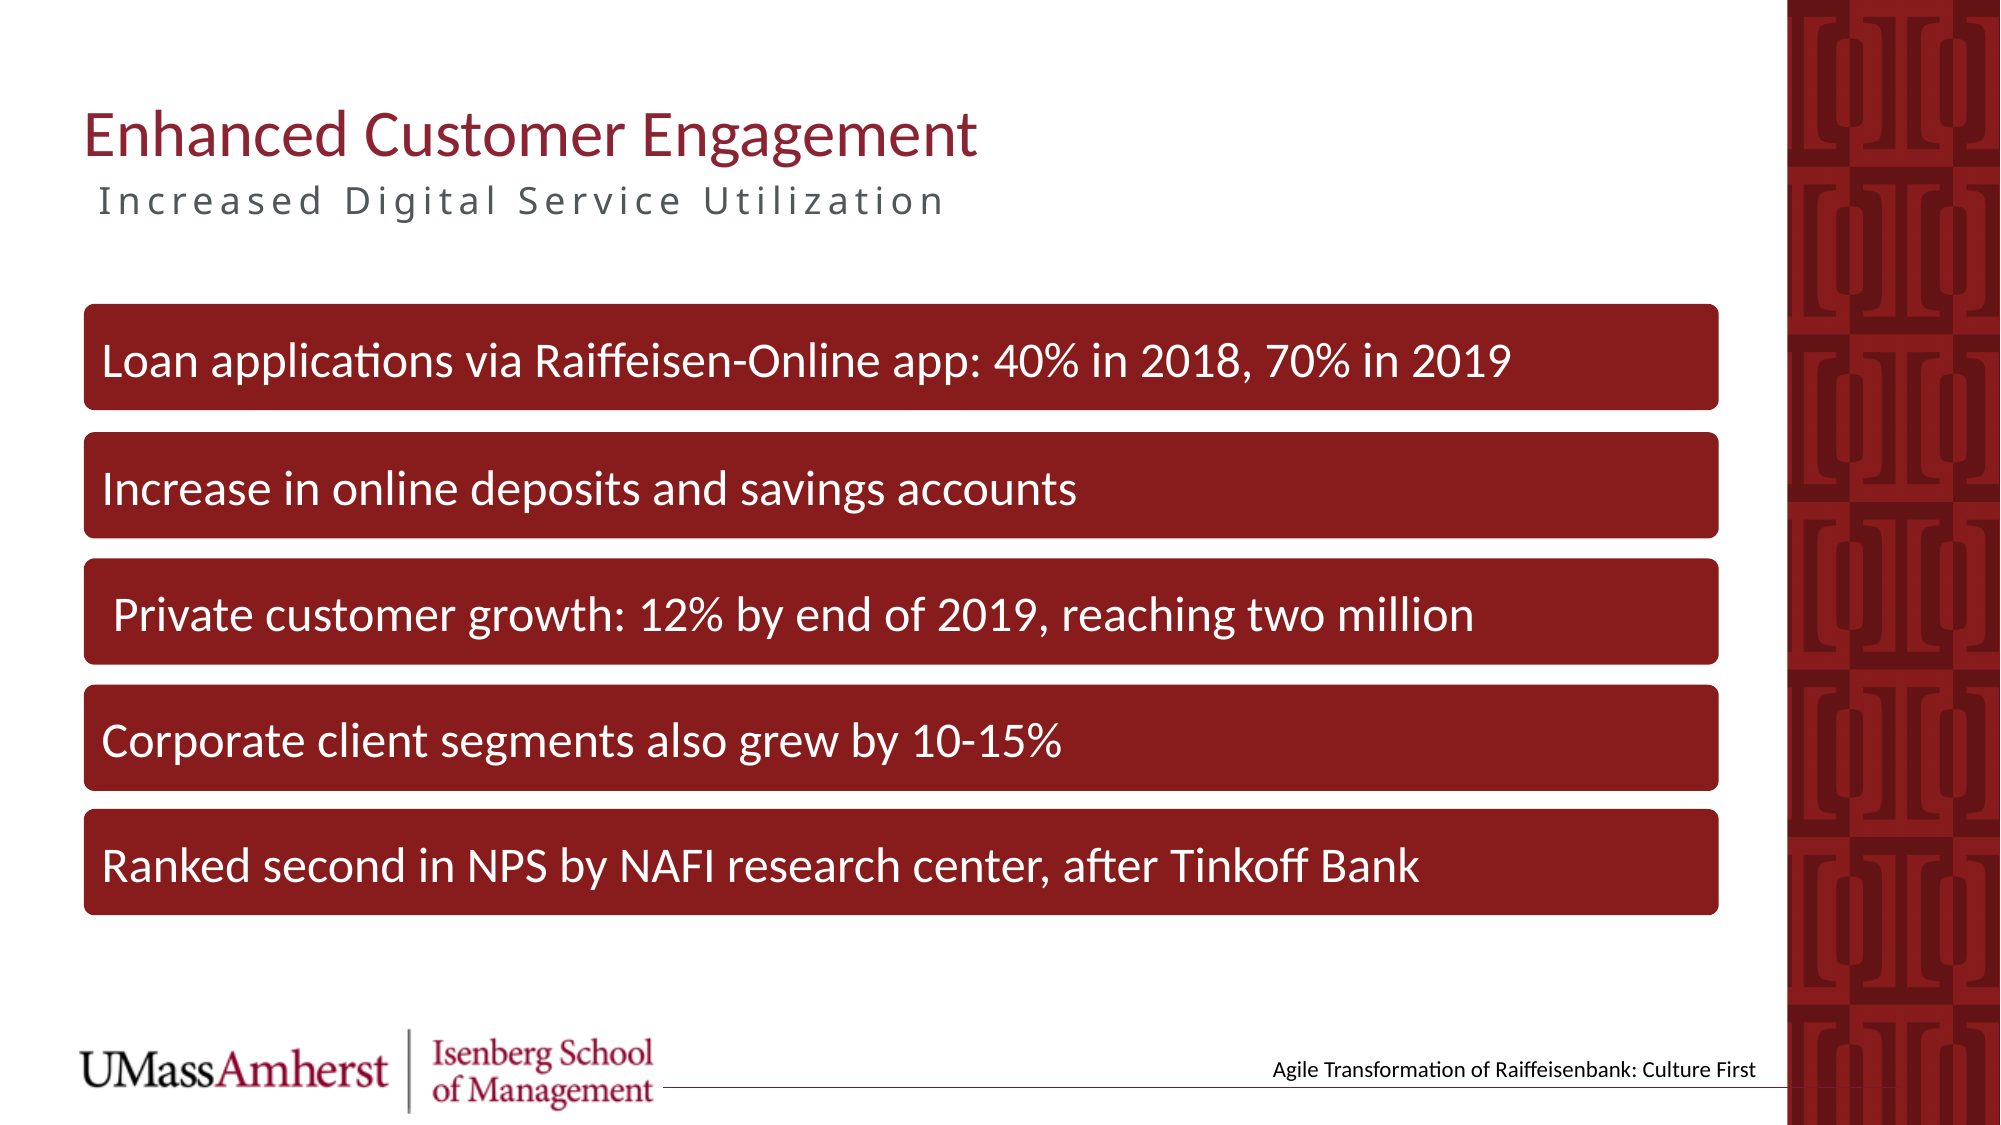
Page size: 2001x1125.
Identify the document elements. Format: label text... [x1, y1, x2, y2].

text_box Loan applications via Raiffeisen-Online app: 40% in 2018, 70% in 2019 [83, 303, 1719, 411]
text_box Ranked second in NPS by NAFI research center, after Tinkoff Bank [83, 808, 1719, 916]
list Enhanced Customer Engagement [69, 91, 1435, 183]
picture [1787, 0, 2000, 1125]
text_box Corporate client segments also grew by 10-15% [83, 684, 1719, 791]
picture [67, 1020, 663, 1125]
text_box Private customer growth: 12% by end of 2019, reaching two million [83, 558, 1719, 665]
text_box Increase in online deposits and savings accounts [83, 432, 1719, 539]
list Increased Digital Service Utilization [83, 183, 1111, 245]
